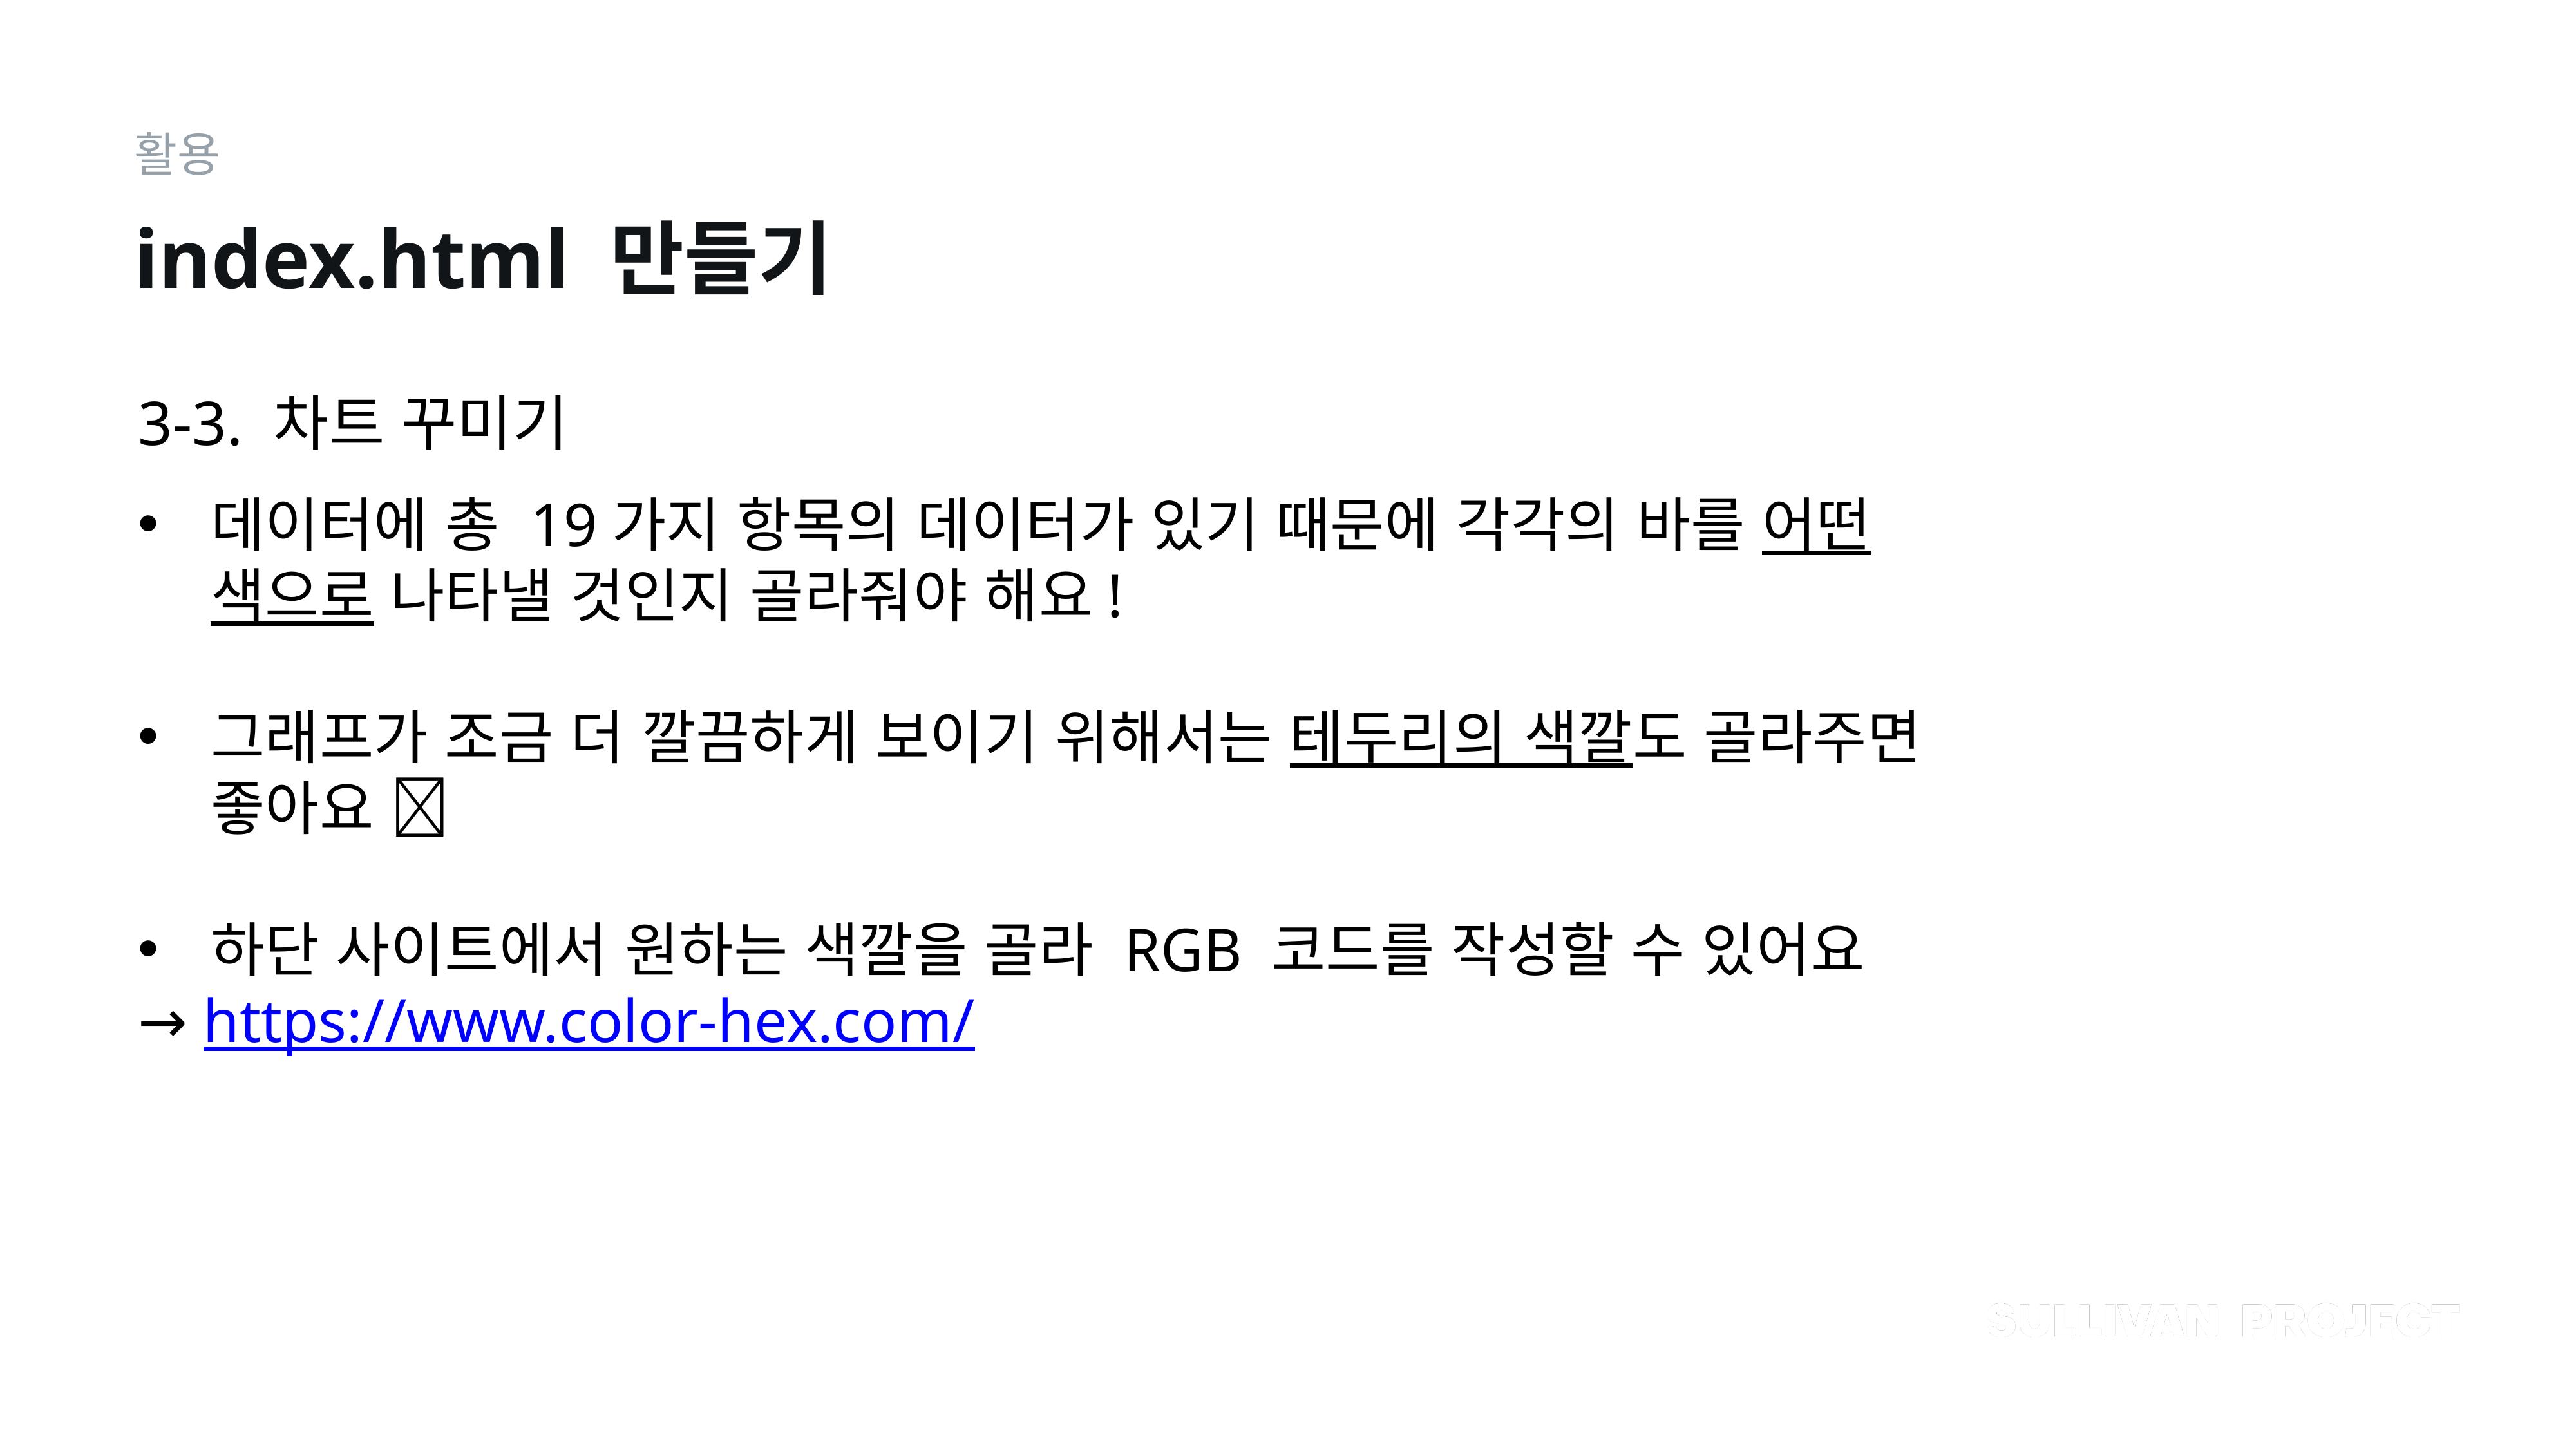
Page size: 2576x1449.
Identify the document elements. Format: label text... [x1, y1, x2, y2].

picture [1987, 1297, 2465, 1338]
text_box index.html 만들기 [129, 202, 1242, 310]
text_box 활용 [128, 119, 694, 187]
text_box 데이터에 총 19가지 항목의 데이터가 있기 때문에 각각의 바를 어떤 색으로 나타낼 것인지 골라줘야 해요! 그래프가 조금 더 깔끔하게 보이기 위해서는 테두리의 색깔도 골라주면 좋아요  하단 사이트에서 원하는 색깔을 골라 RGB 코드를 작성할 수 있어요 → https://www.color-hex.com/ [129, 482, 1942, 1069]
text_box 3-3. 차트 꾸미기 [129, 380, 1942, 462]
